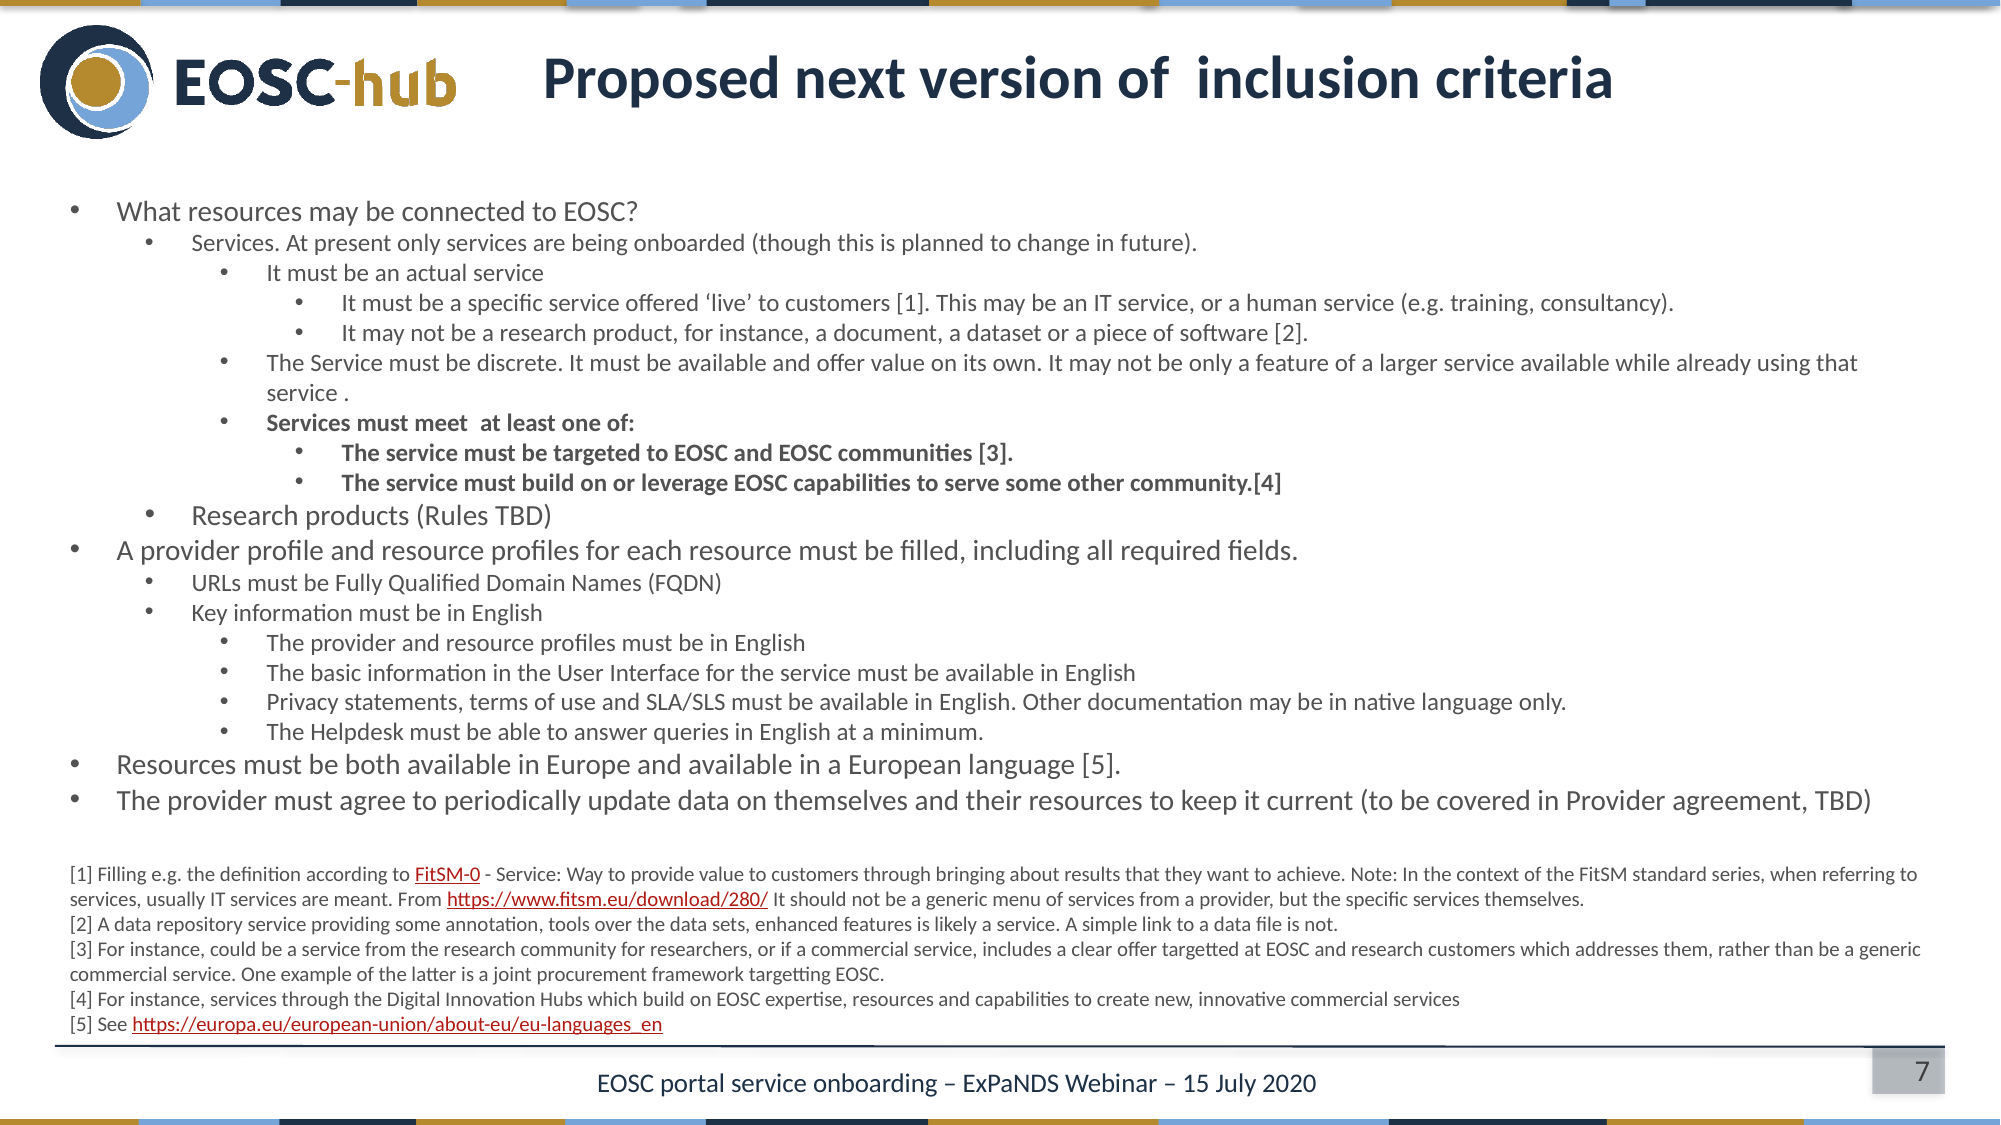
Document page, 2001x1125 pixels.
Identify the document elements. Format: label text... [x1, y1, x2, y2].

footer EOSC portal service onboarding – ExPaNDS Webinar – 15 July 2020 [270, 1058, 1644, 1106]
picture [0, 1119, 2000, 1125]
slide_number 7 [1673, 1046, 1945, 1094]
text_box What resources may be connected to EOSC? Services. At present only services are being onboarded (though this is planned to change in future). It must be an actual service It must be a specific service offered ‘live’ to customers [1]. This may be an IT service, or a human service (e.g. training, consultancy). It may not be a research product, for instance, a document, a dataset or a piece of software [2]. The Service must be discrete. It must be available and offer value on its own. It may not be only a feature of a larger service available while already using that service . Services must meet at least one of: The service must be targeted to EOSC and EOSC communities [3]. The service must build on or leverage EOSC capabilities to serve some other community.[4] Research products (Rules TBD) A provider profile and resource profiles for each resource must be filled, including all required fields. URLs must be Fully Qualified Domain Names (FQDN) Key information must be in English The provider and resource profiles must be in English The basic information in the User Interface for the service must be available in English Privacy statements, terms of use and SLA/SLS must be available in English. Other documentation may be in native language only. The Helpdesk must be able to answer queries in English at a minimum. Resources must be both available in Europe and available in a European language [5]. The provider must agree to periodically update data on themselves and their resources to keep it current (to be covered in Provider agreement, TBD) [1] Filling e.g. the definition according to FitSM-0 - Service: Way to provide value to customers through bringing about results that they want to achieve. Note: In the context of the FitSM standard series, when referring to services, usually IT services are meant. From https://www.fitsm.eu/download/280/ It should not be a generic menu of services from a provider, but the specific services themselves. [2] A data repository service providing some annotation, tools over the data sets, enhanced features is likely a service. A simple link to a data file is not. [3] For instance, could be a service from the research community for researchers, or if a commercial service, includes a clear offer targetted at EOSC and research customers which addresses them, rather than be a generic commercial service. One example of the latter is a joint procurement framework targetting EOSC. [4] For instance, services through the Digital Innovation Hubs which build on EOSC expertise, resources and capabilities to create new, innovative commercial services [5] See https://europa.eu/european-union/about-eu/eu-languages_en [54, 184, 1945, 1043]
picture [17, 19, 479, 144]
title Proposed next version of inclusion criteria [528, 30, 1946, 120]
